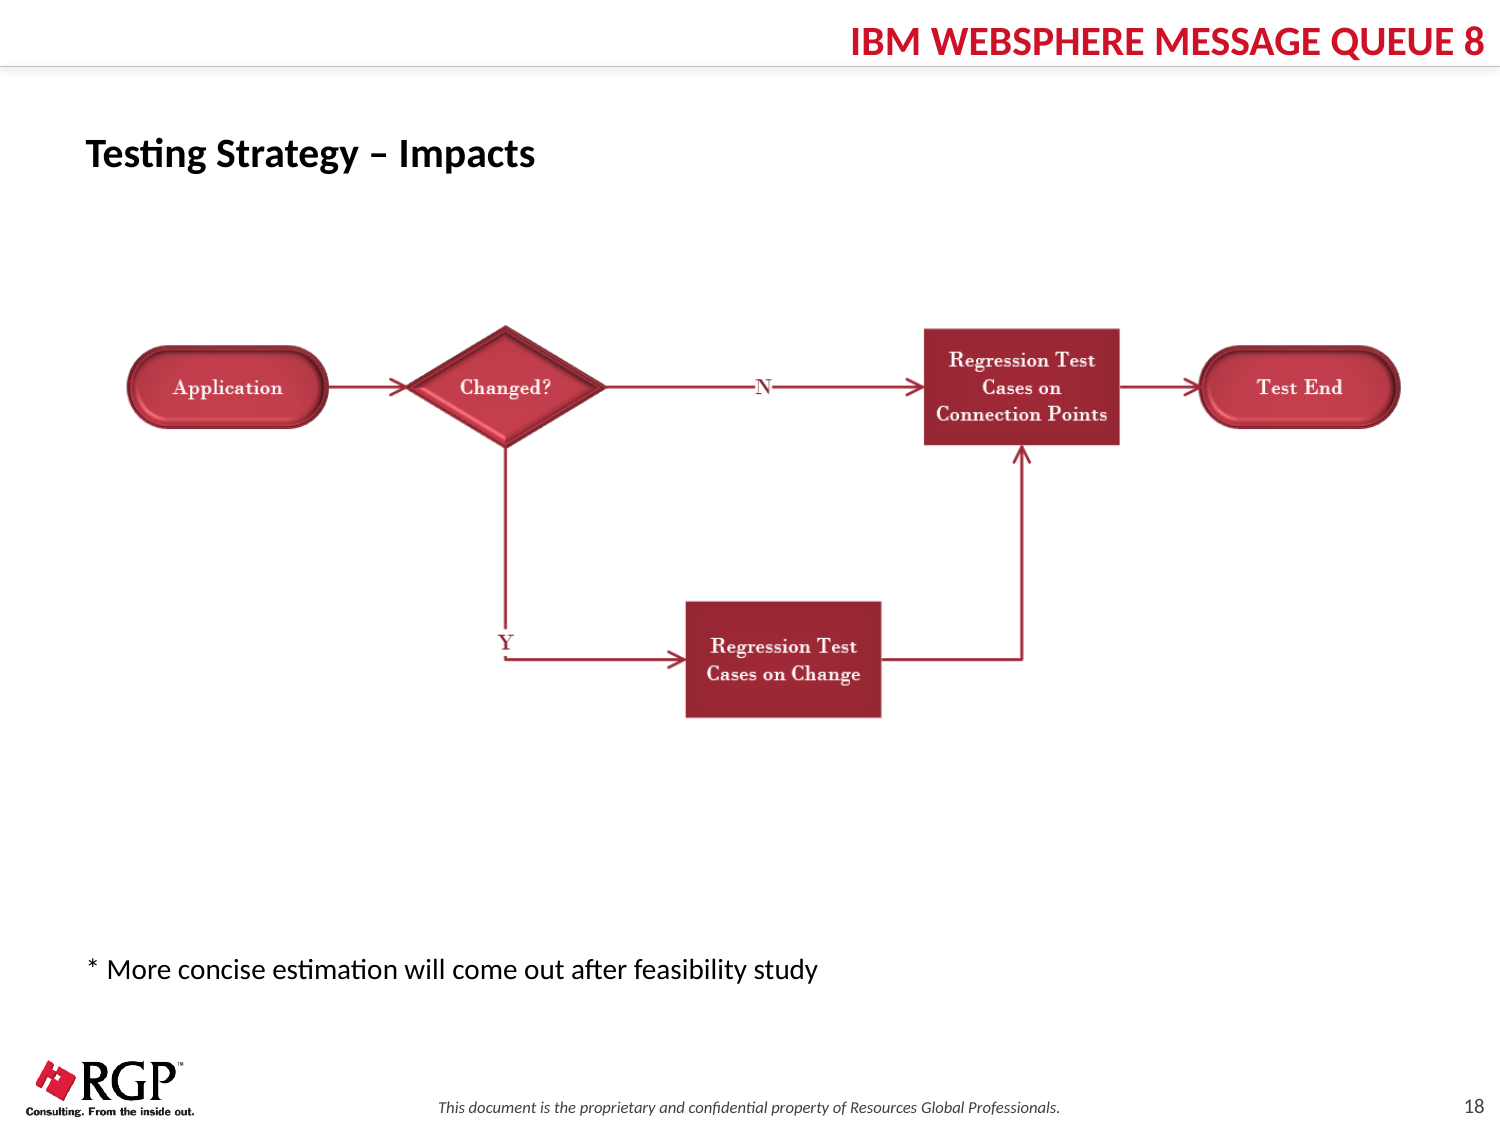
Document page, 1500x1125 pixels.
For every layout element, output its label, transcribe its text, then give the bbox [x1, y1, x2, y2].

picture [26, 1060, 194, 1117]
picture [115, 268, 1424, 763]
text_box * More concise estimation will come out after feasibility study [70, 943, 1424, 993]
list IBM WEBSPHERE MESSAGE QUEUE 8 [601, 3, 1500, 67]
text_box Testing Strategy – Impacts [70, 118, 1424, 246]
